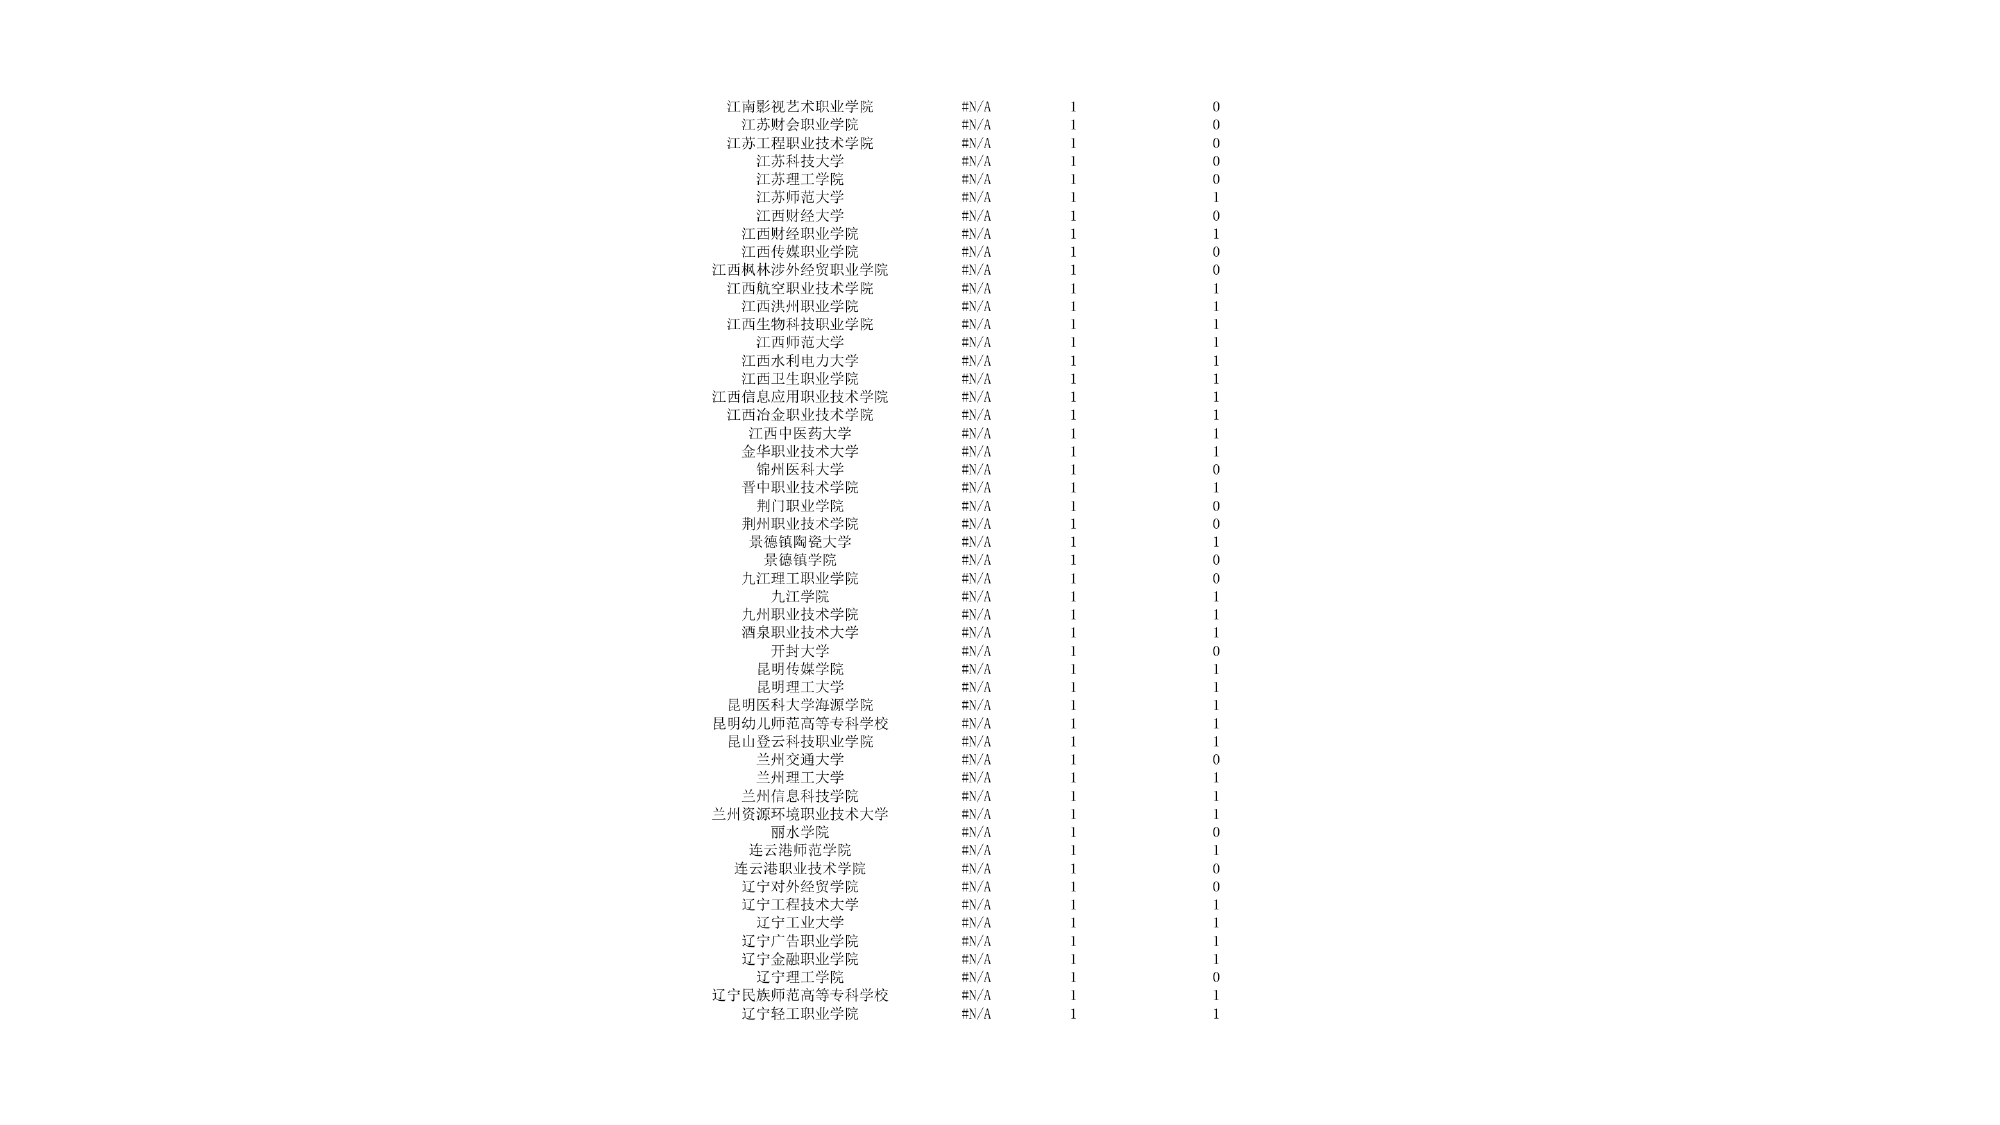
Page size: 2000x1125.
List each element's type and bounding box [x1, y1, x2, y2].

picture [601, 0, 1399, 1125]
